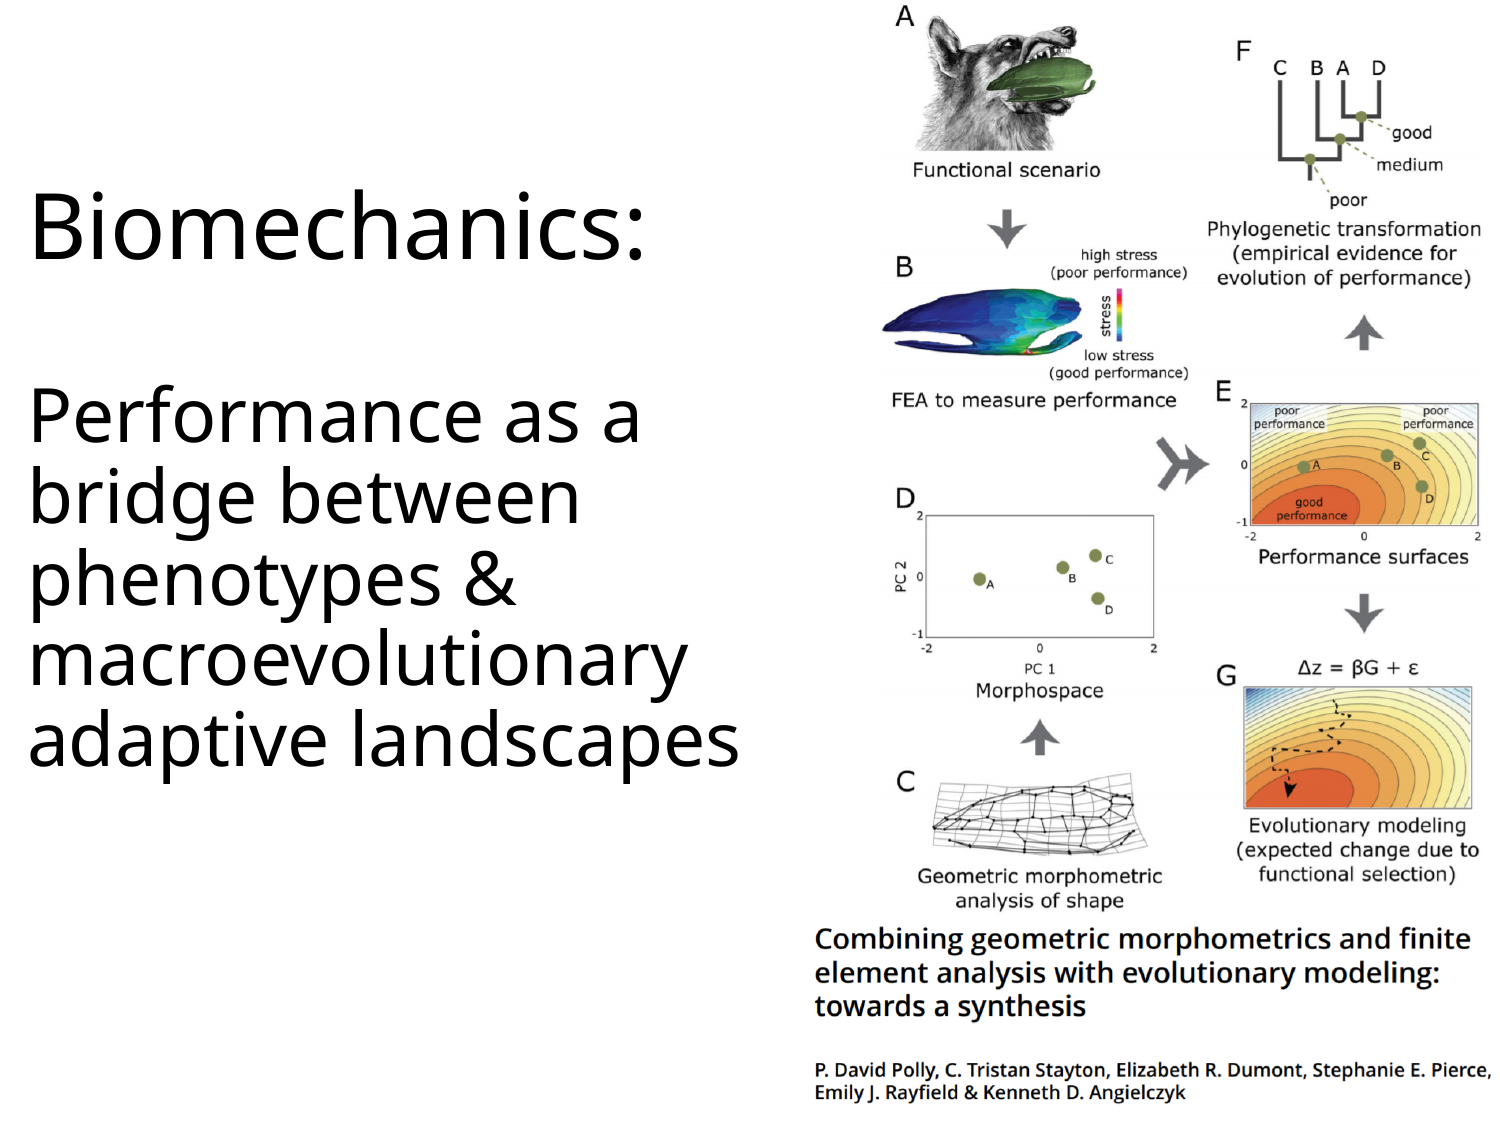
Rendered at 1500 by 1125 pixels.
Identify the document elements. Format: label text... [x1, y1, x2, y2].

title Biomechanics: Performance as a bridge between phenotypes & macroevolutionary adaptive landscapes [11, 71, 806, 893]
picture [805, 923, 1500, 1123]
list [865, 4, 1494, 923]
